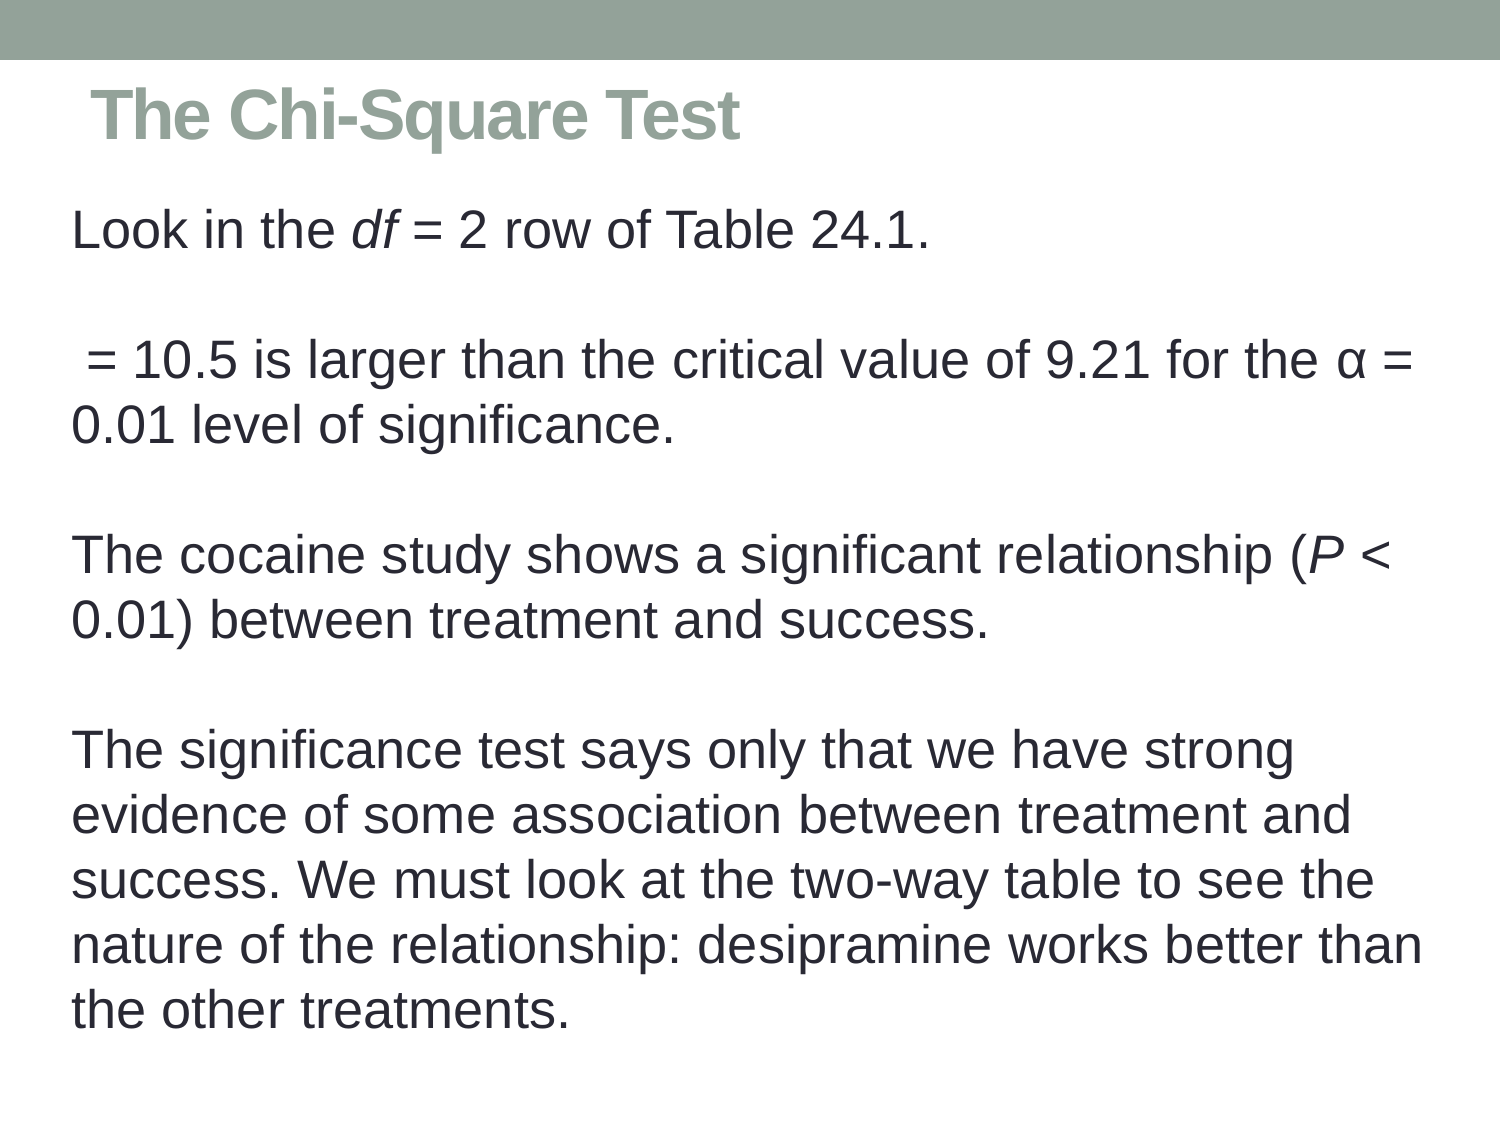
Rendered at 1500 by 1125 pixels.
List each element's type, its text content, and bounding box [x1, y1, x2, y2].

title The Chi-Square Test [75, 60, 1425, 248]
